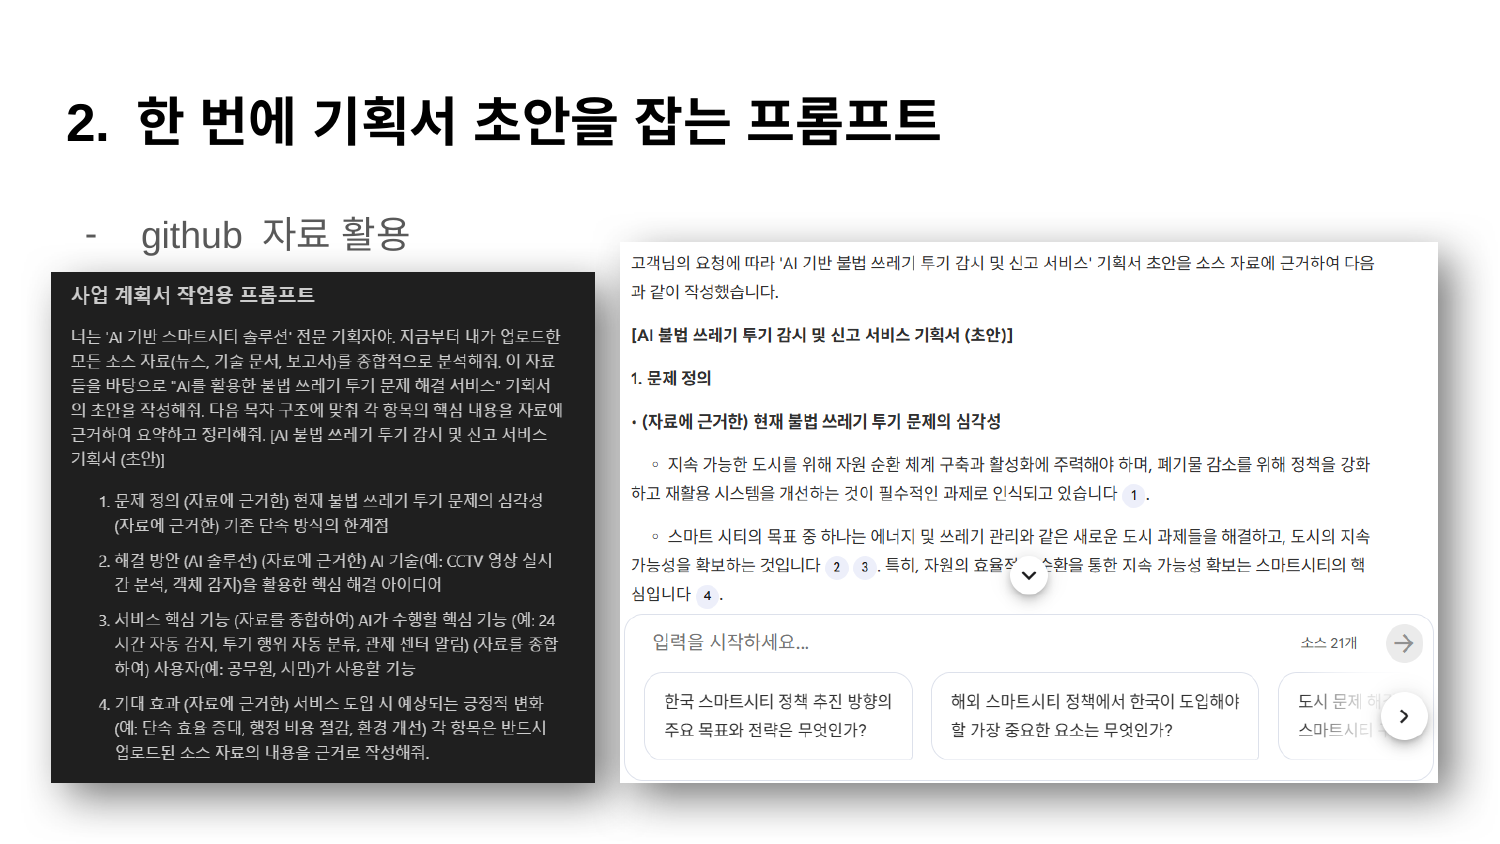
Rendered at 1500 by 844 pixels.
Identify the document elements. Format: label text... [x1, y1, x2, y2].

title 2. 한 번에 기획서 초안을 잡는 프롬프트 [51, 72, 1449, 167]
picture [50, 272, 595, 784]
picture [619, 242, 1438, 784]
list github 자료 활용 [51, 189, 1449, 269]
